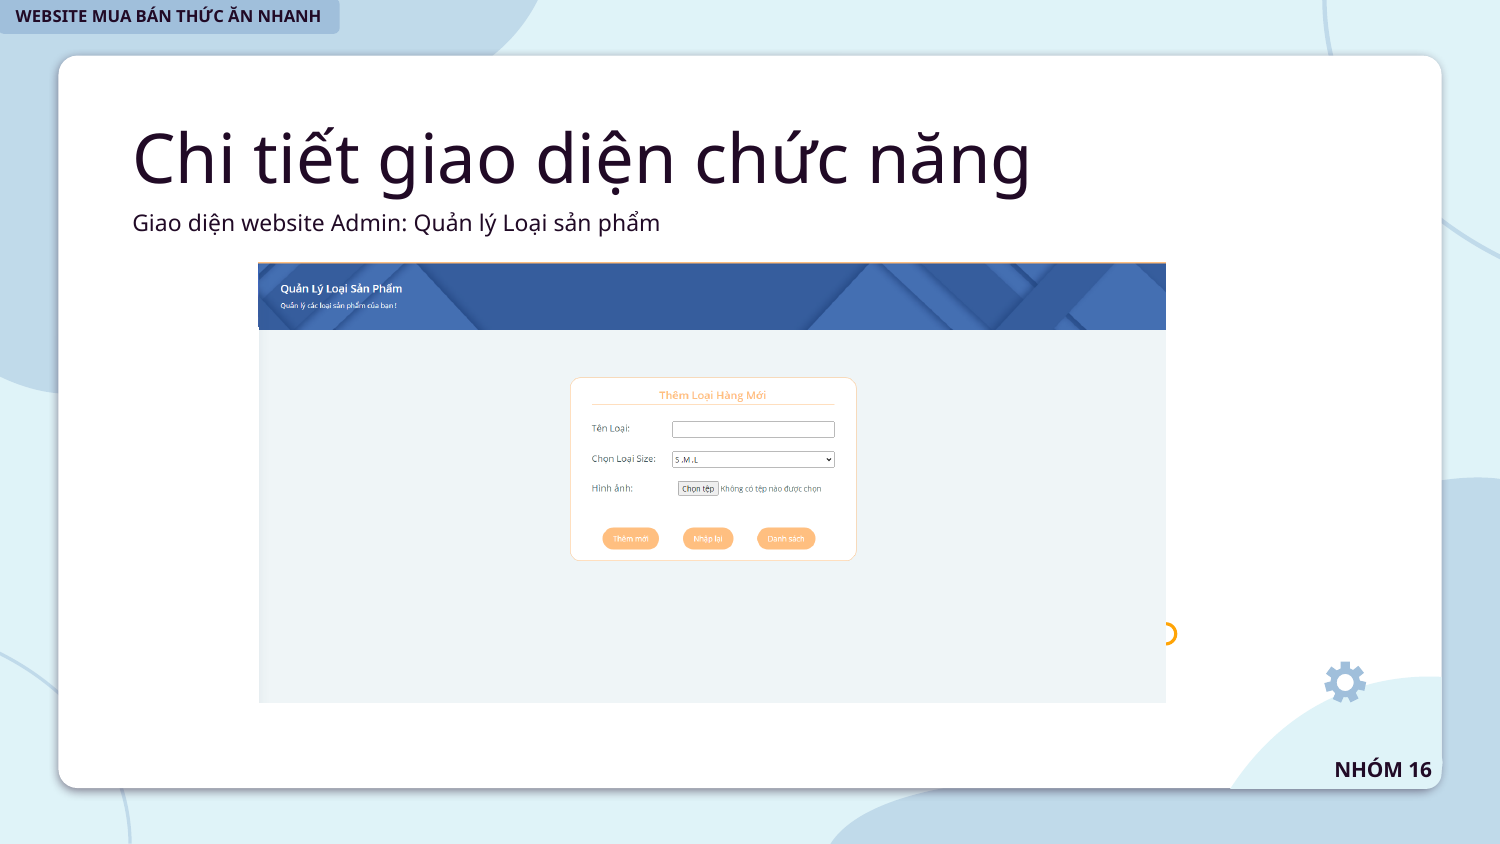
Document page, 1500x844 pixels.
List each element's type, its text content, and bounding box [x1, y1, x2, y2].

picture [257, 261, 1166, 703]
list Giao diện website Admin: Quản lý Loại sản phẩm [117, 189, 792, 244]
text_box [1169, 624, 1176, 644]
title Chi tiết giao diện chức năng [117, 87, 1383, 205]
text_box WEBSITE MUA BÁN THỨC ĂN NHANH [0, 0, 340, 34]
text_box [1315, 737, 1453, 788]
text_box [1324, 661, 1367, 703]
